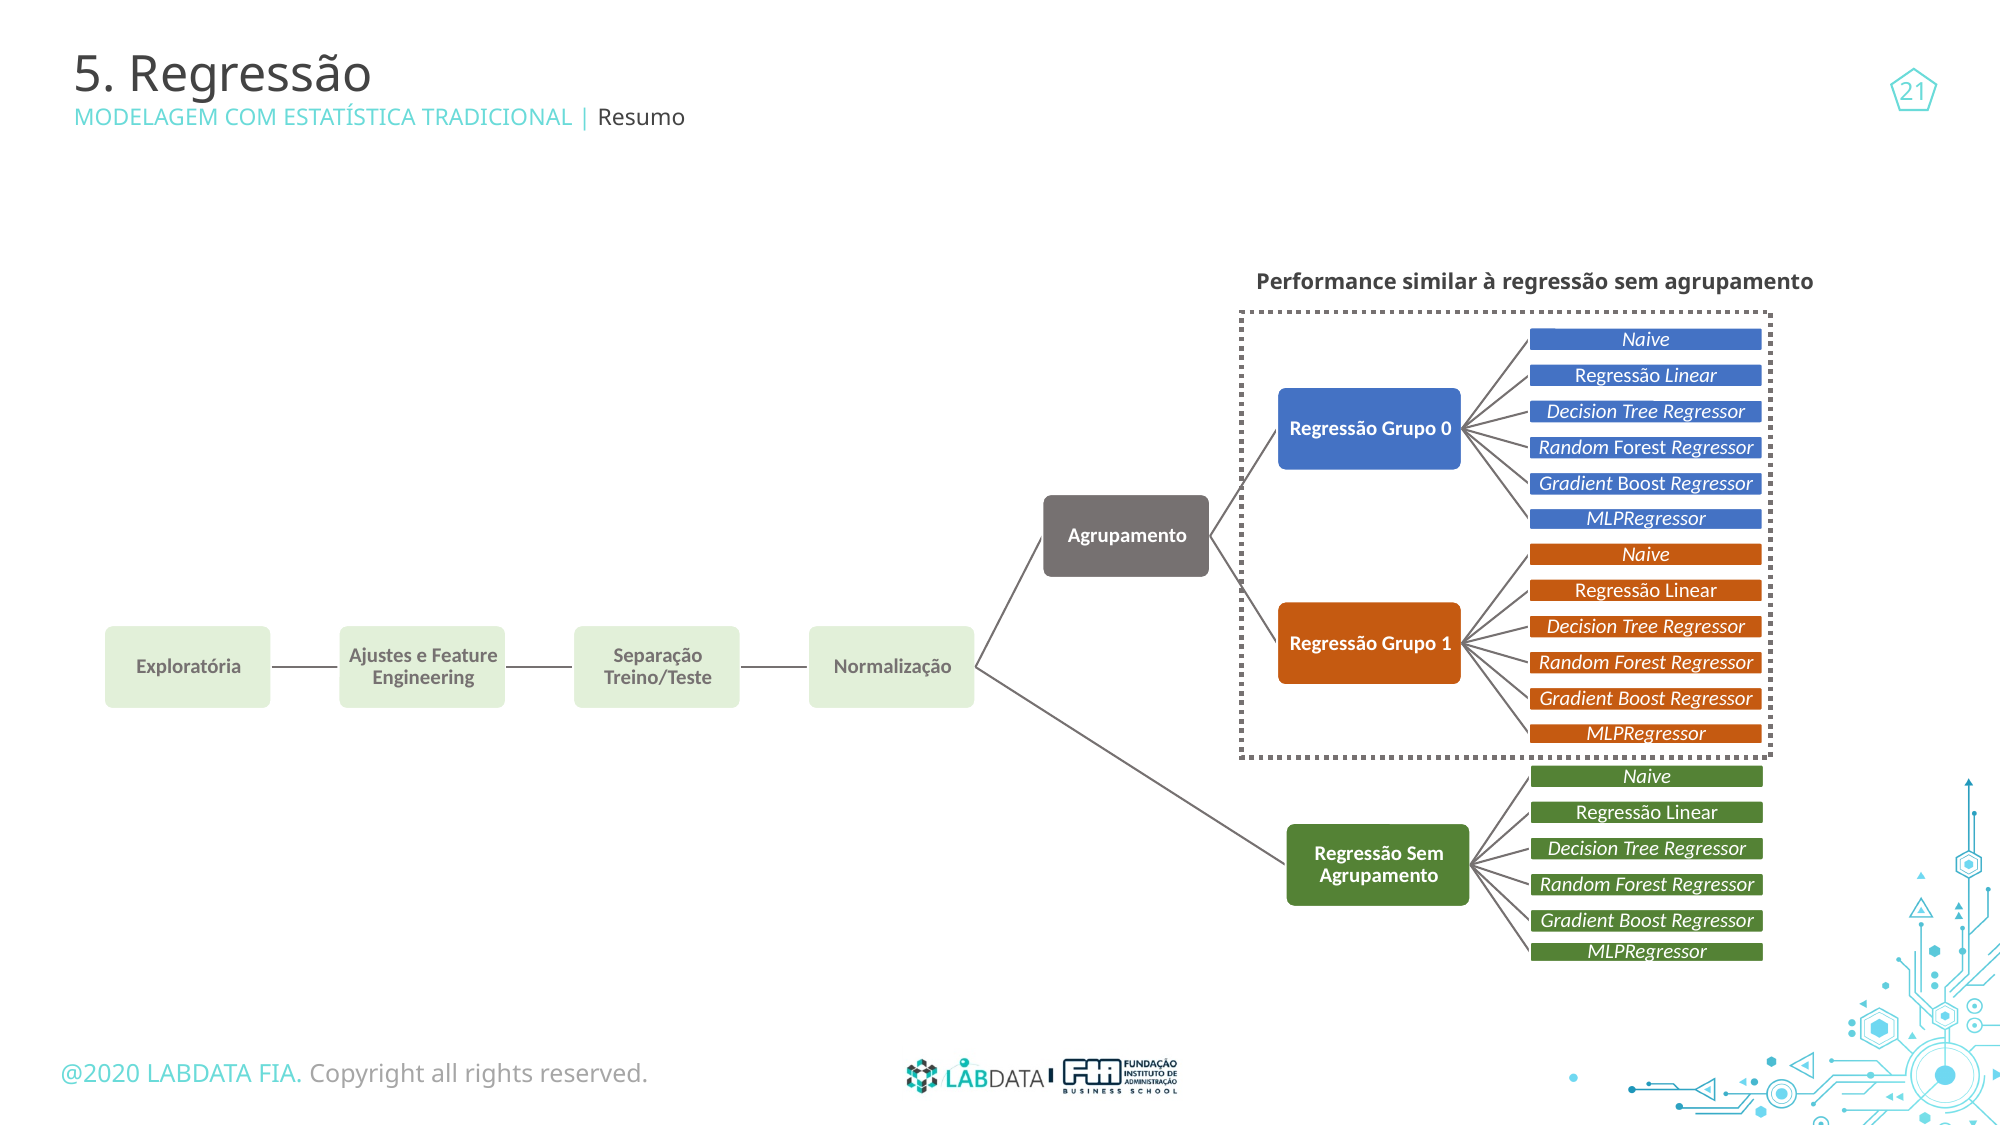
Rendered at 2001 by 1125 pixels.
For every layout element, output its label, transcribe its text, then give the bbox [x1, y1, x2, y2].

text_box [1764, 312, 1772, 758]
picture [902, 1046, 1183, 1101]
text_box [1890, 67, 1938, 112]
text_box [102, 226, 1764, 1000]
slide_number @2020 LABDATA FIA. Copyright all rights reserved. [45, 1042, 721, 1103]
text_box 21 [1873, 62, 1943, 123]
text_box Performance similar à regressão sem agrupamento [1764, 260, 1847, 302]
picture [1569, 778, 2000, 1125]
text_box 5. Regressão MODELAGEM COM ESTATÍSTICA TRADICIONAL | Resumo [58, 27, 1146, 145]
